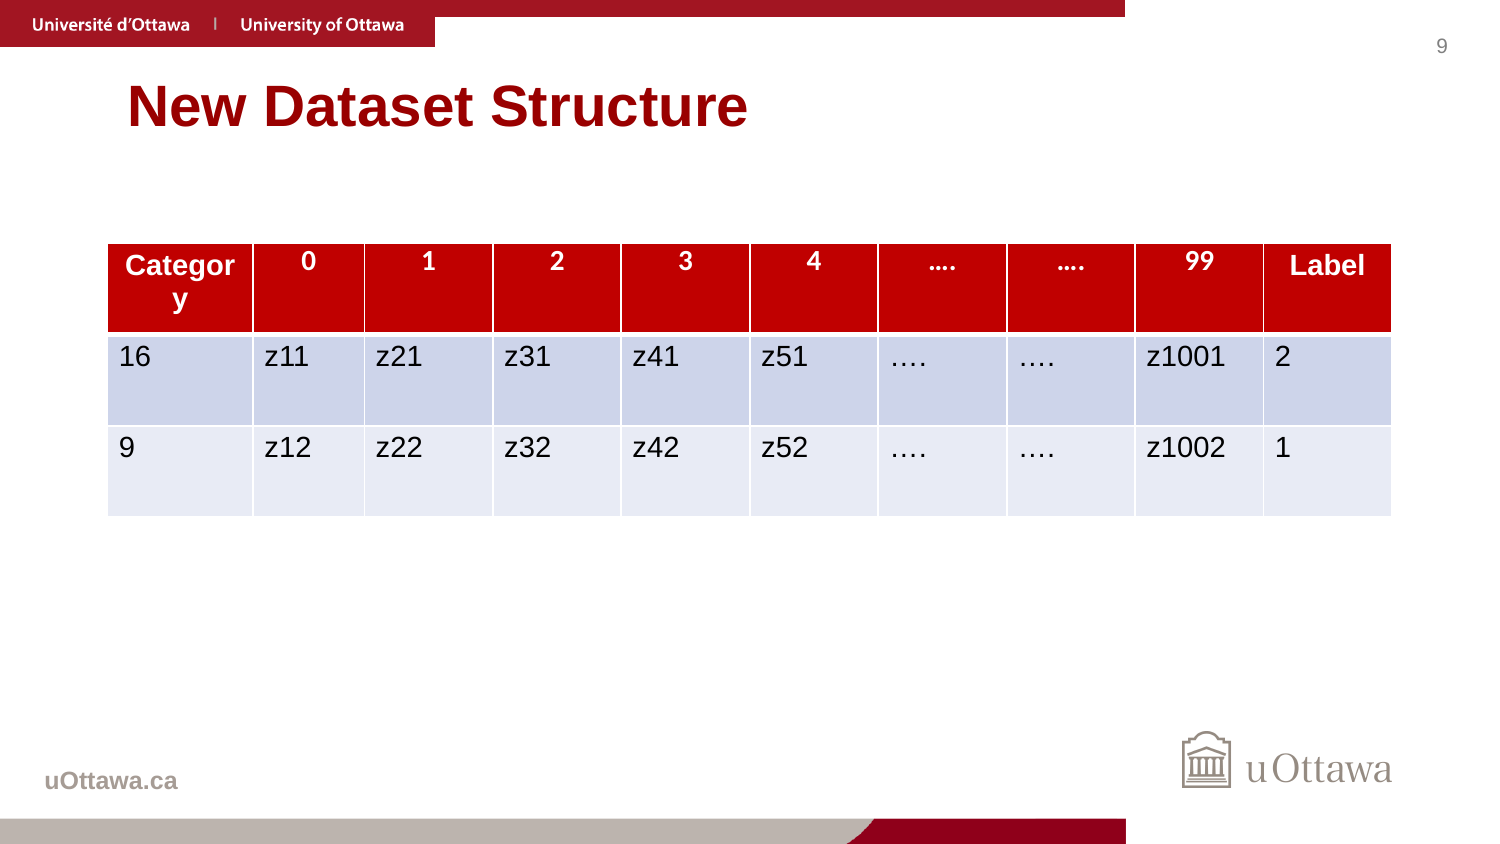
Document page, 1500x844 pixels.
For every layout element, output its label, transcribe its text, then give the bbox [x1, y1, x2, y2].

table_header …. [879, 244, 1006, 332]
table_cell 2 [1264, 337, 1391, 425]
table_cell 9 [108, 427, 252, 516]
table_cell z32 [494, 427, 620, 516]
table_cell z42 [622, 427, 749, 516]
table_cell z1001 [1136, 337, 1263, 425]
table_cell 16 [108, 337, 252, 425]
table_header Label [1264, 244, 1391, 332]
table_header 4 [751, 244, 877, 332]
table_header 0 [254, 244, 364, 332]
table_cell z1002 [1136, 427, 1263, 516]
table_header 99 [1136, 244, 1263, 332]
table_cell z41 [622, 337, 749, 425]
table_cell …. [1008, 427, 1134, 516]
table_cell z11 [254, 337, 364, 425]
table_header …. [1008, 244, 1134, 332]
table_cell 1 [1264, 427, 1391, 516]
table_header Category [108, 244, 252, 332]
table_cell z12 [254, 427, 364, 516]
table_header 3 [622, 244, 749, 332]
title New Dataset Structure [112, 46, 1188, 160]
table_cell …. [879, 427, 1006, 516]
table_cell …. [1008, 337, 1134, 425]
table_cell z22 [365, 427, 492, 516]
table_cell z31 [494, 337, 620, 425]
table_cell z51 [751, 337, 877, 425]
table_cell …. [879, 337, 1006, 425]
table_cell z52 [751, 427, 877, 516]
table_header 1 [365, 244, 492, 332]
table_header 2 [494, 244, 620, 332]
table_cell z21 [365, 337, 492, 425]
picture [1182, 731, 1392, 788]
picture [0, 0, 1125, 47]
picture [0, 819, 1126, 844]
